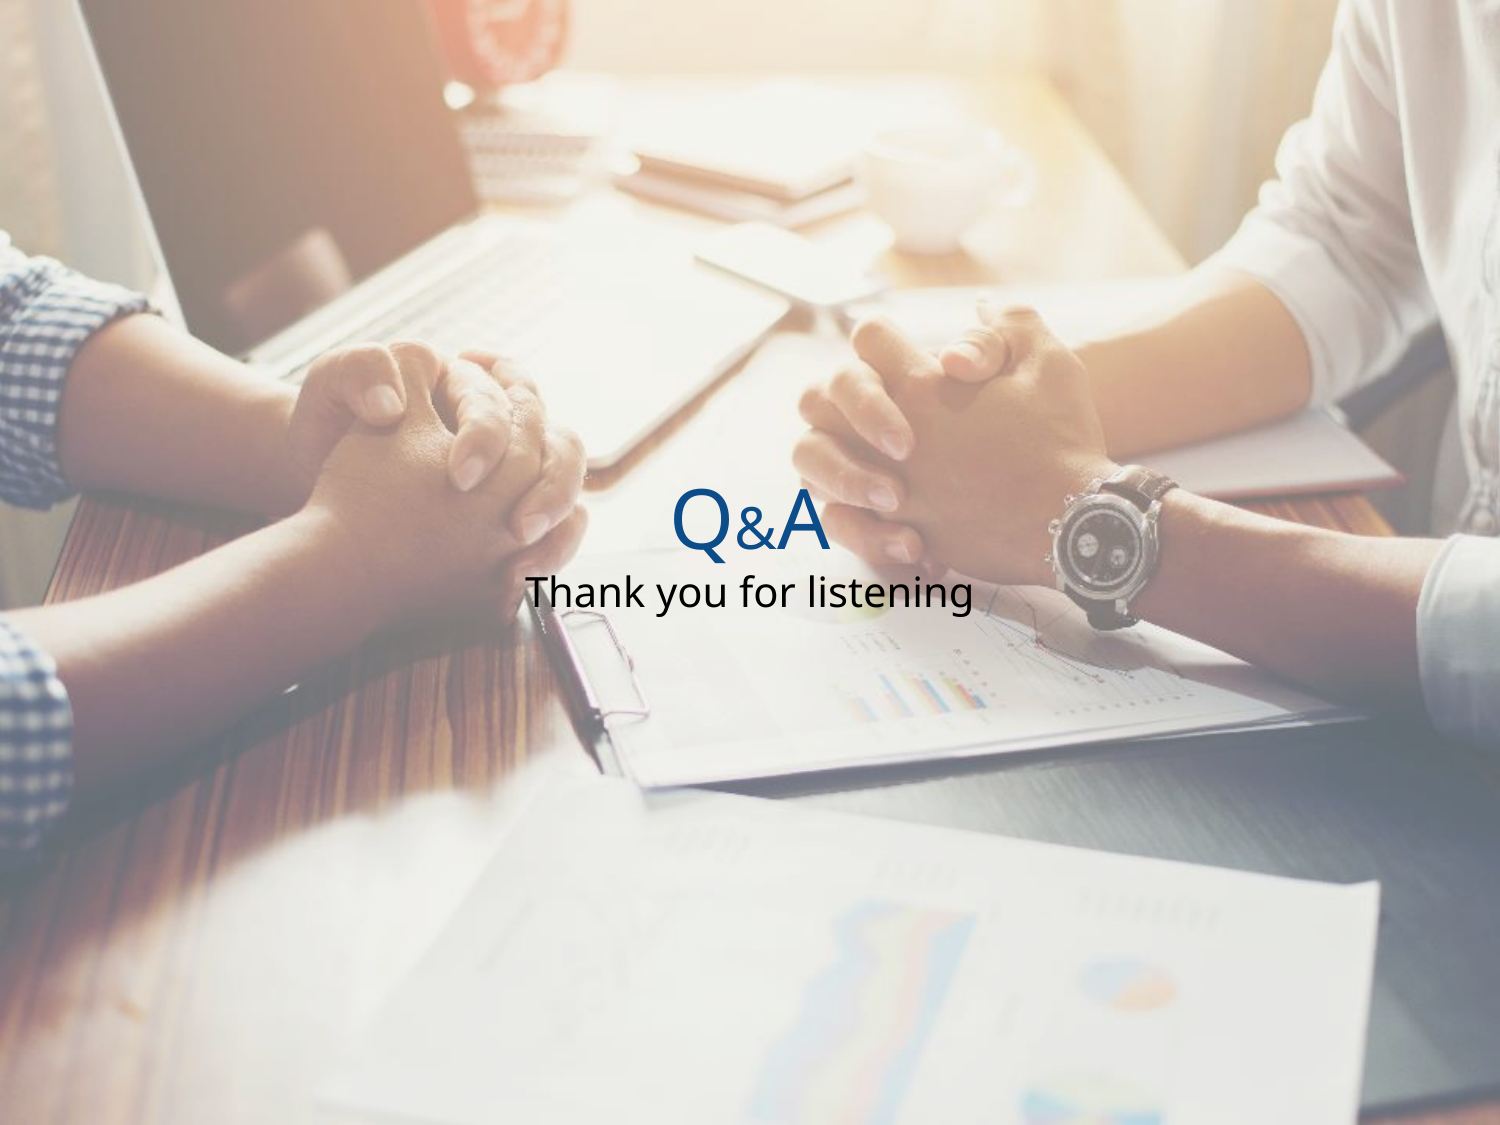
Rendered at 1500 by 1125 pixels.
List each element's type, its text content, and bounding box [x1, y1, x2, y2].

text_box Q&A Thank you for listening [298, 420, 1201, 662]
table_cell 0.004 [0, 0, 1500, 1125]
